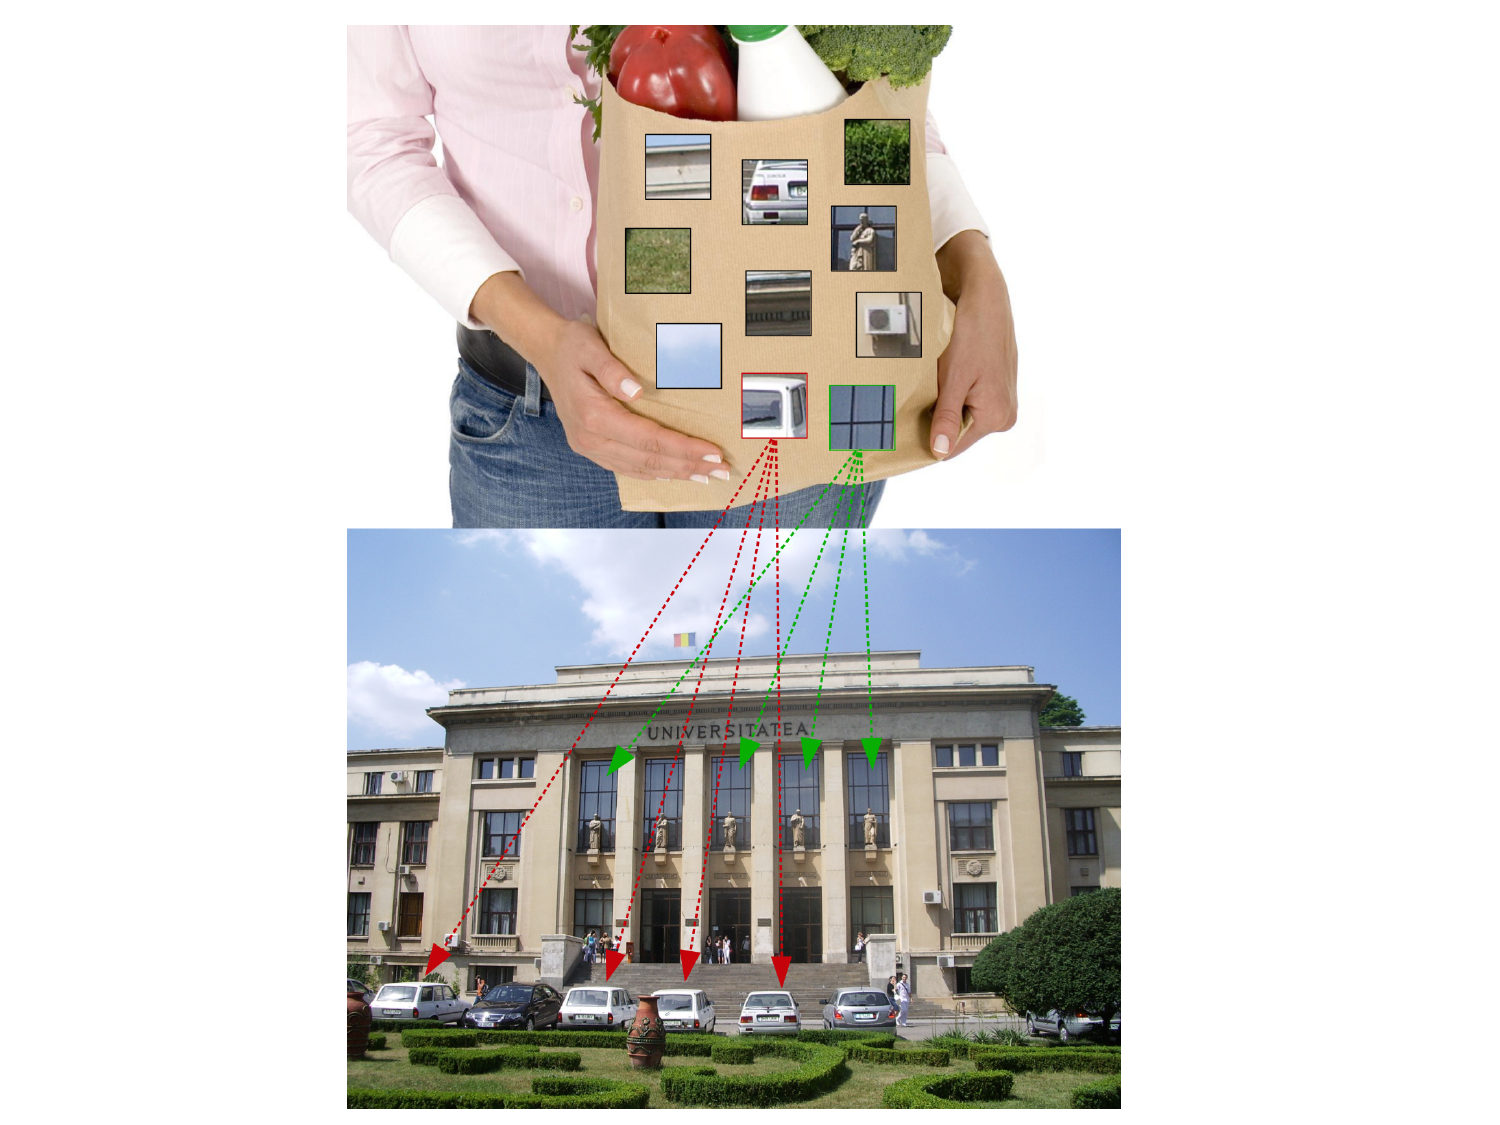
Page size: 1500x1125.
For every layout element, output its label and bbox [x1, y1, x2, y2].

picture [347, 25, 1121, 1110]
